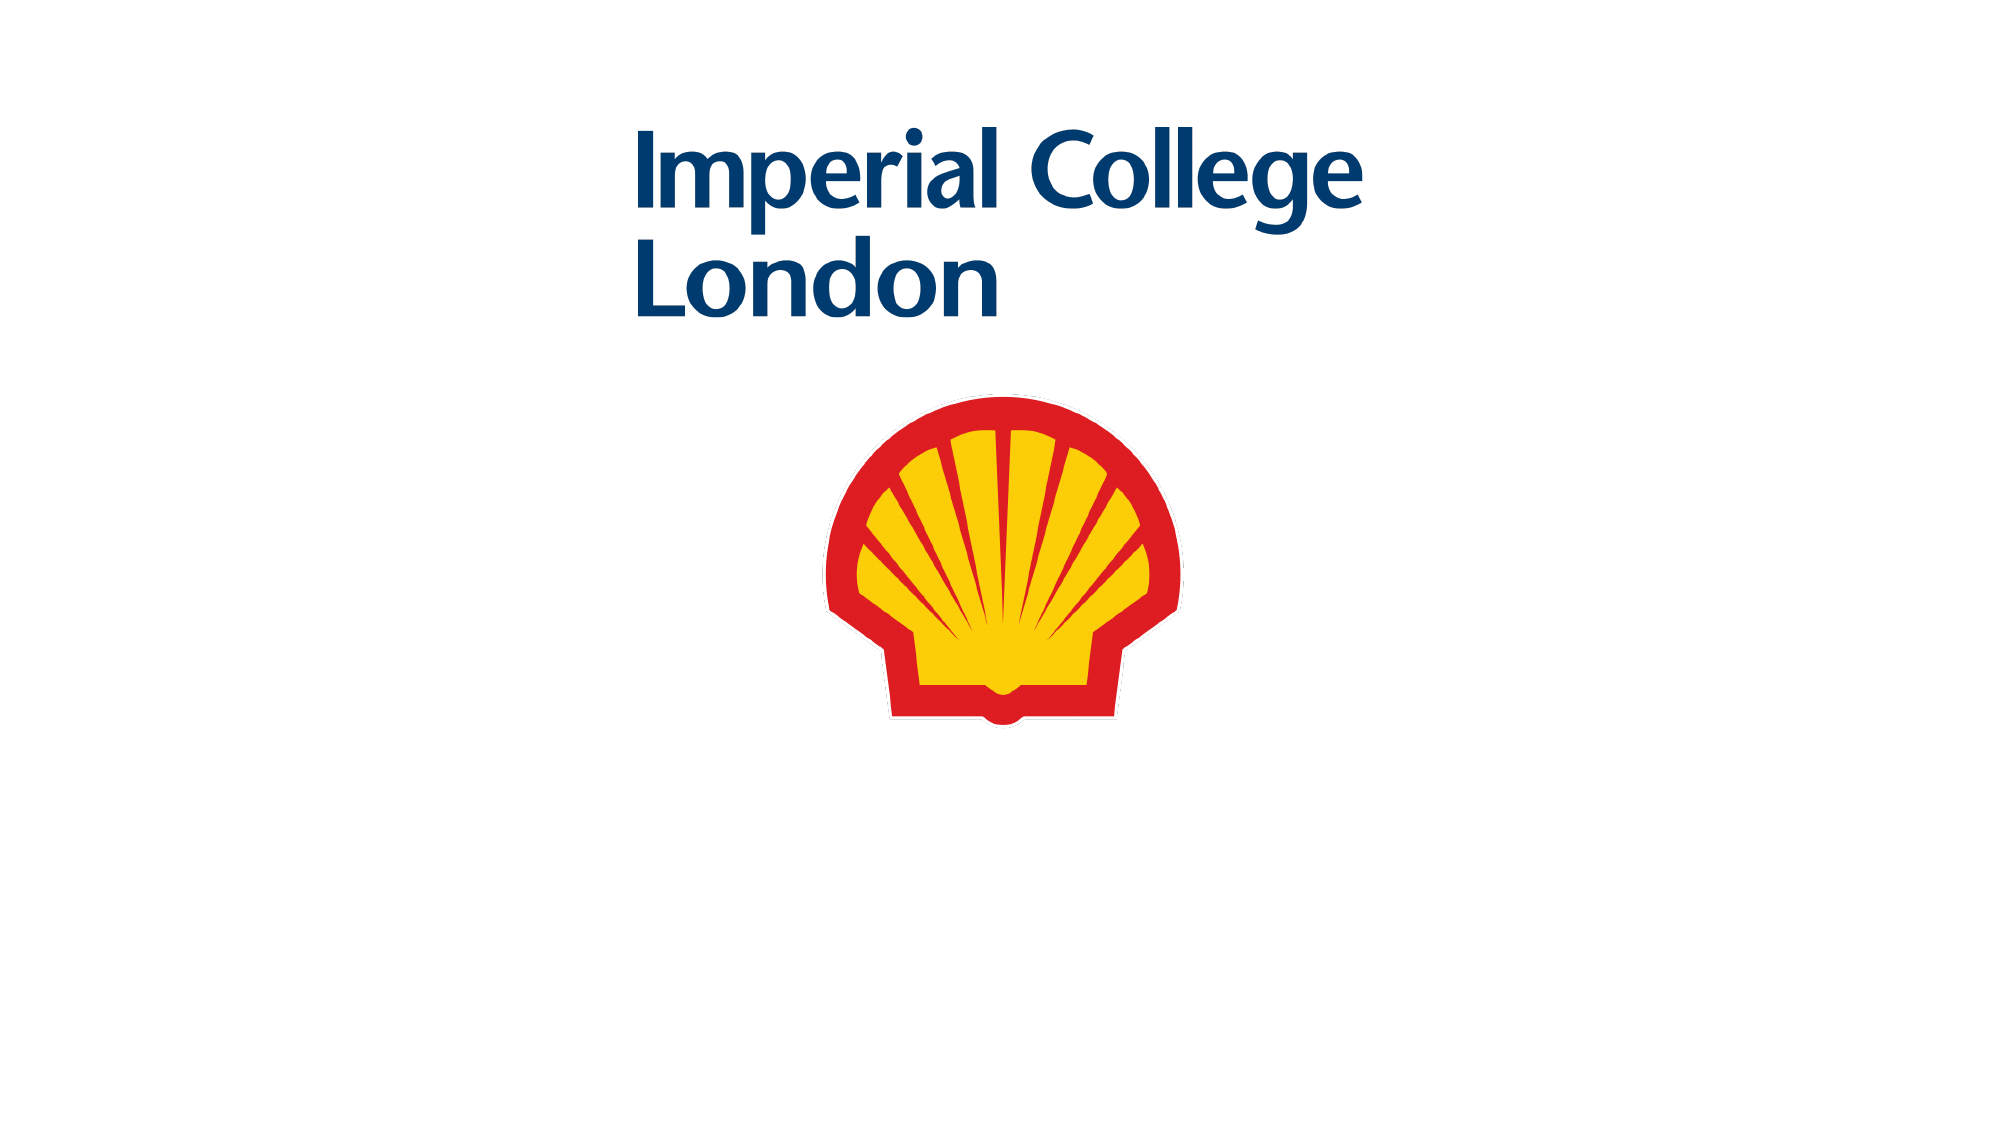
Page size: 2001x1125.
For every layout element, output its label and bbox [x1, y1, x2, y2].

picture [581, 69, 1419, 915]
